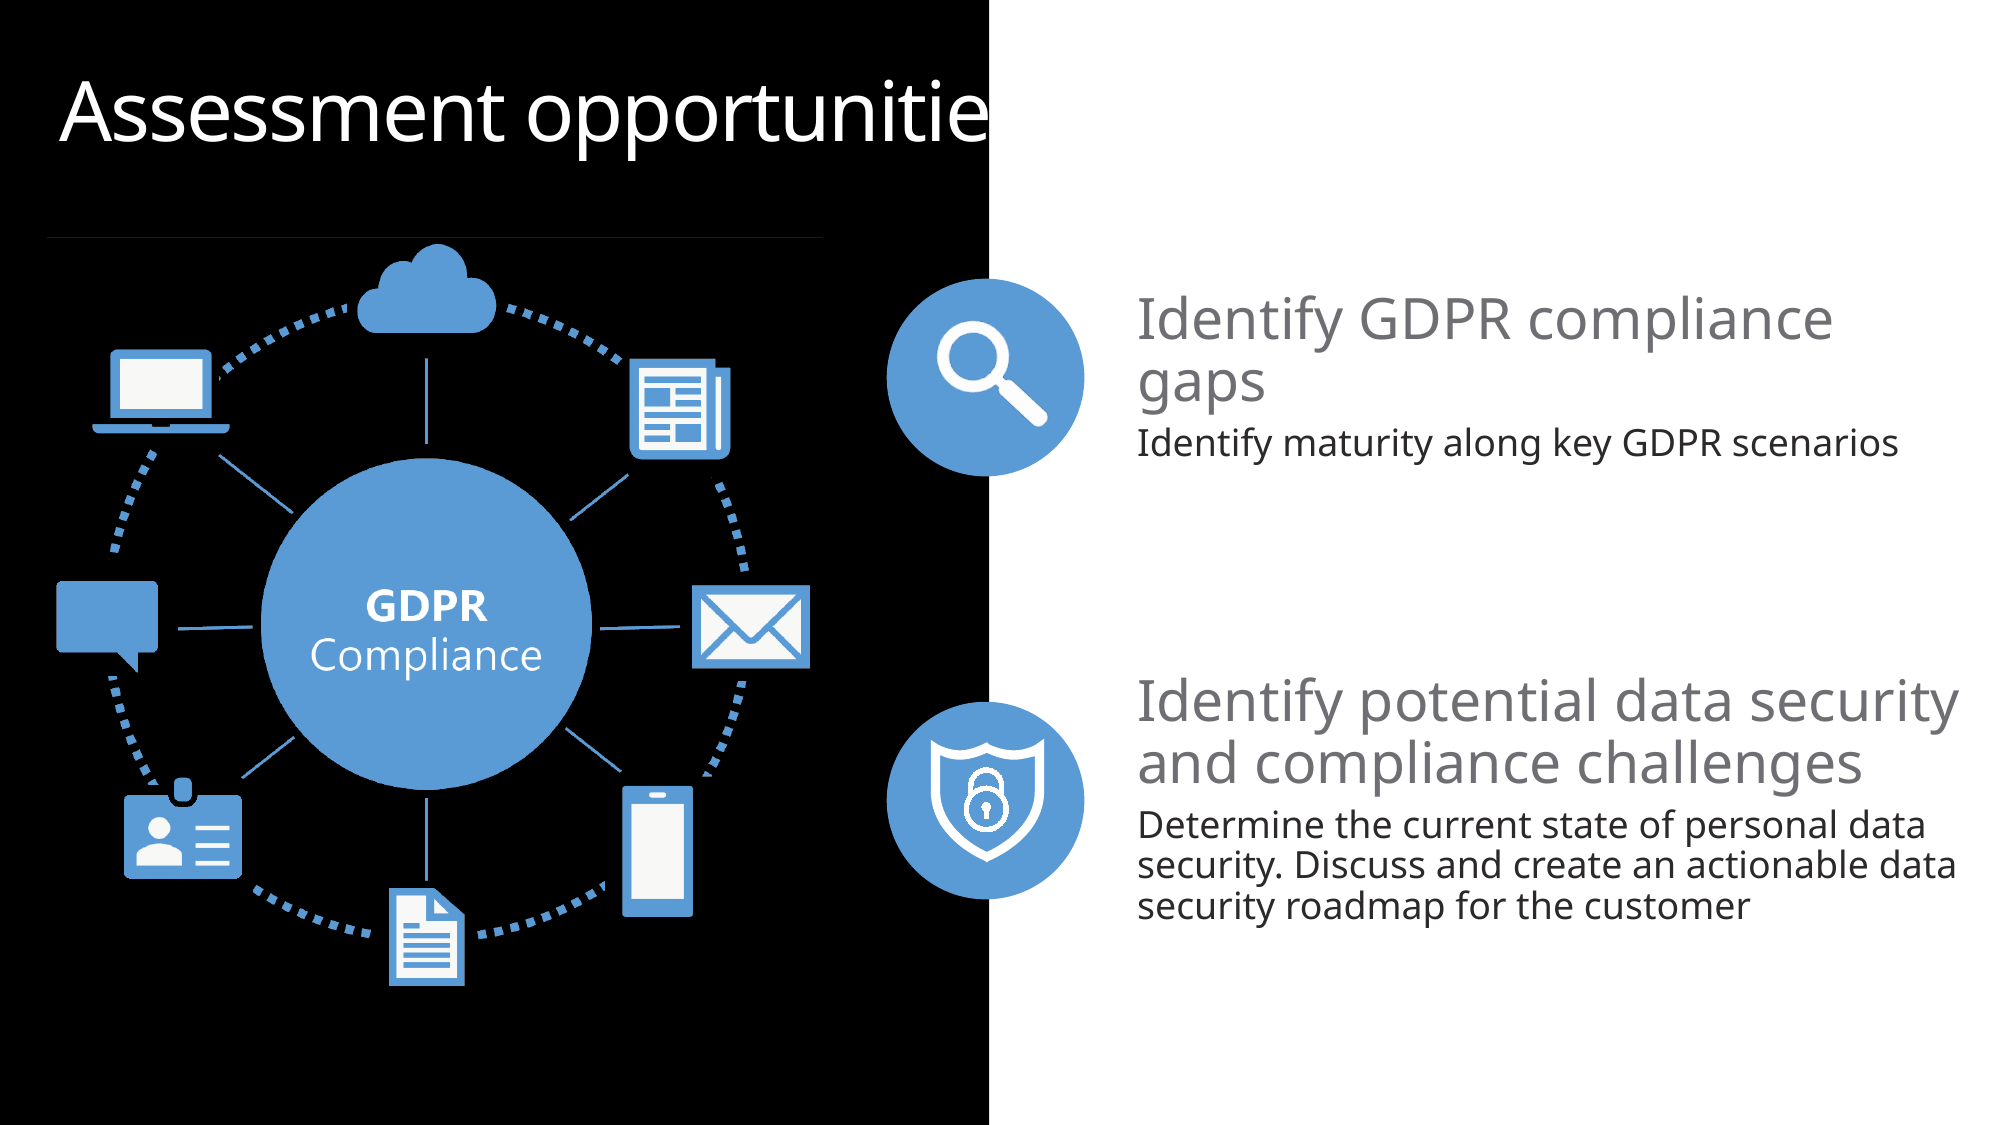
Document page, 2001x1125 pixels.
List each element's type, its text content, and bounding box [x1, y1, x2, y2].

text_box [885, 700, 1086, 901]
text_box [0, 0, 990, 1125]
title Assessment opportunities [44, 48, 1957, 181]
text_box Identify GDPR compliance gaps Identify maturity along key GDPR scenarios [1121, 282, 1979, 472]
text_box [930, 738, 1045, 863]
picture [47, 237, 823, 998]
text_box Identify potential data security and compliance challenges Determine the current state of personal data security. Discuss and create an actionable data security roadmap for the customer [1121, 664, 1979, 935]
picture [959, 311, 1032, 444]
text_box [885, 277, 1086, 478]
